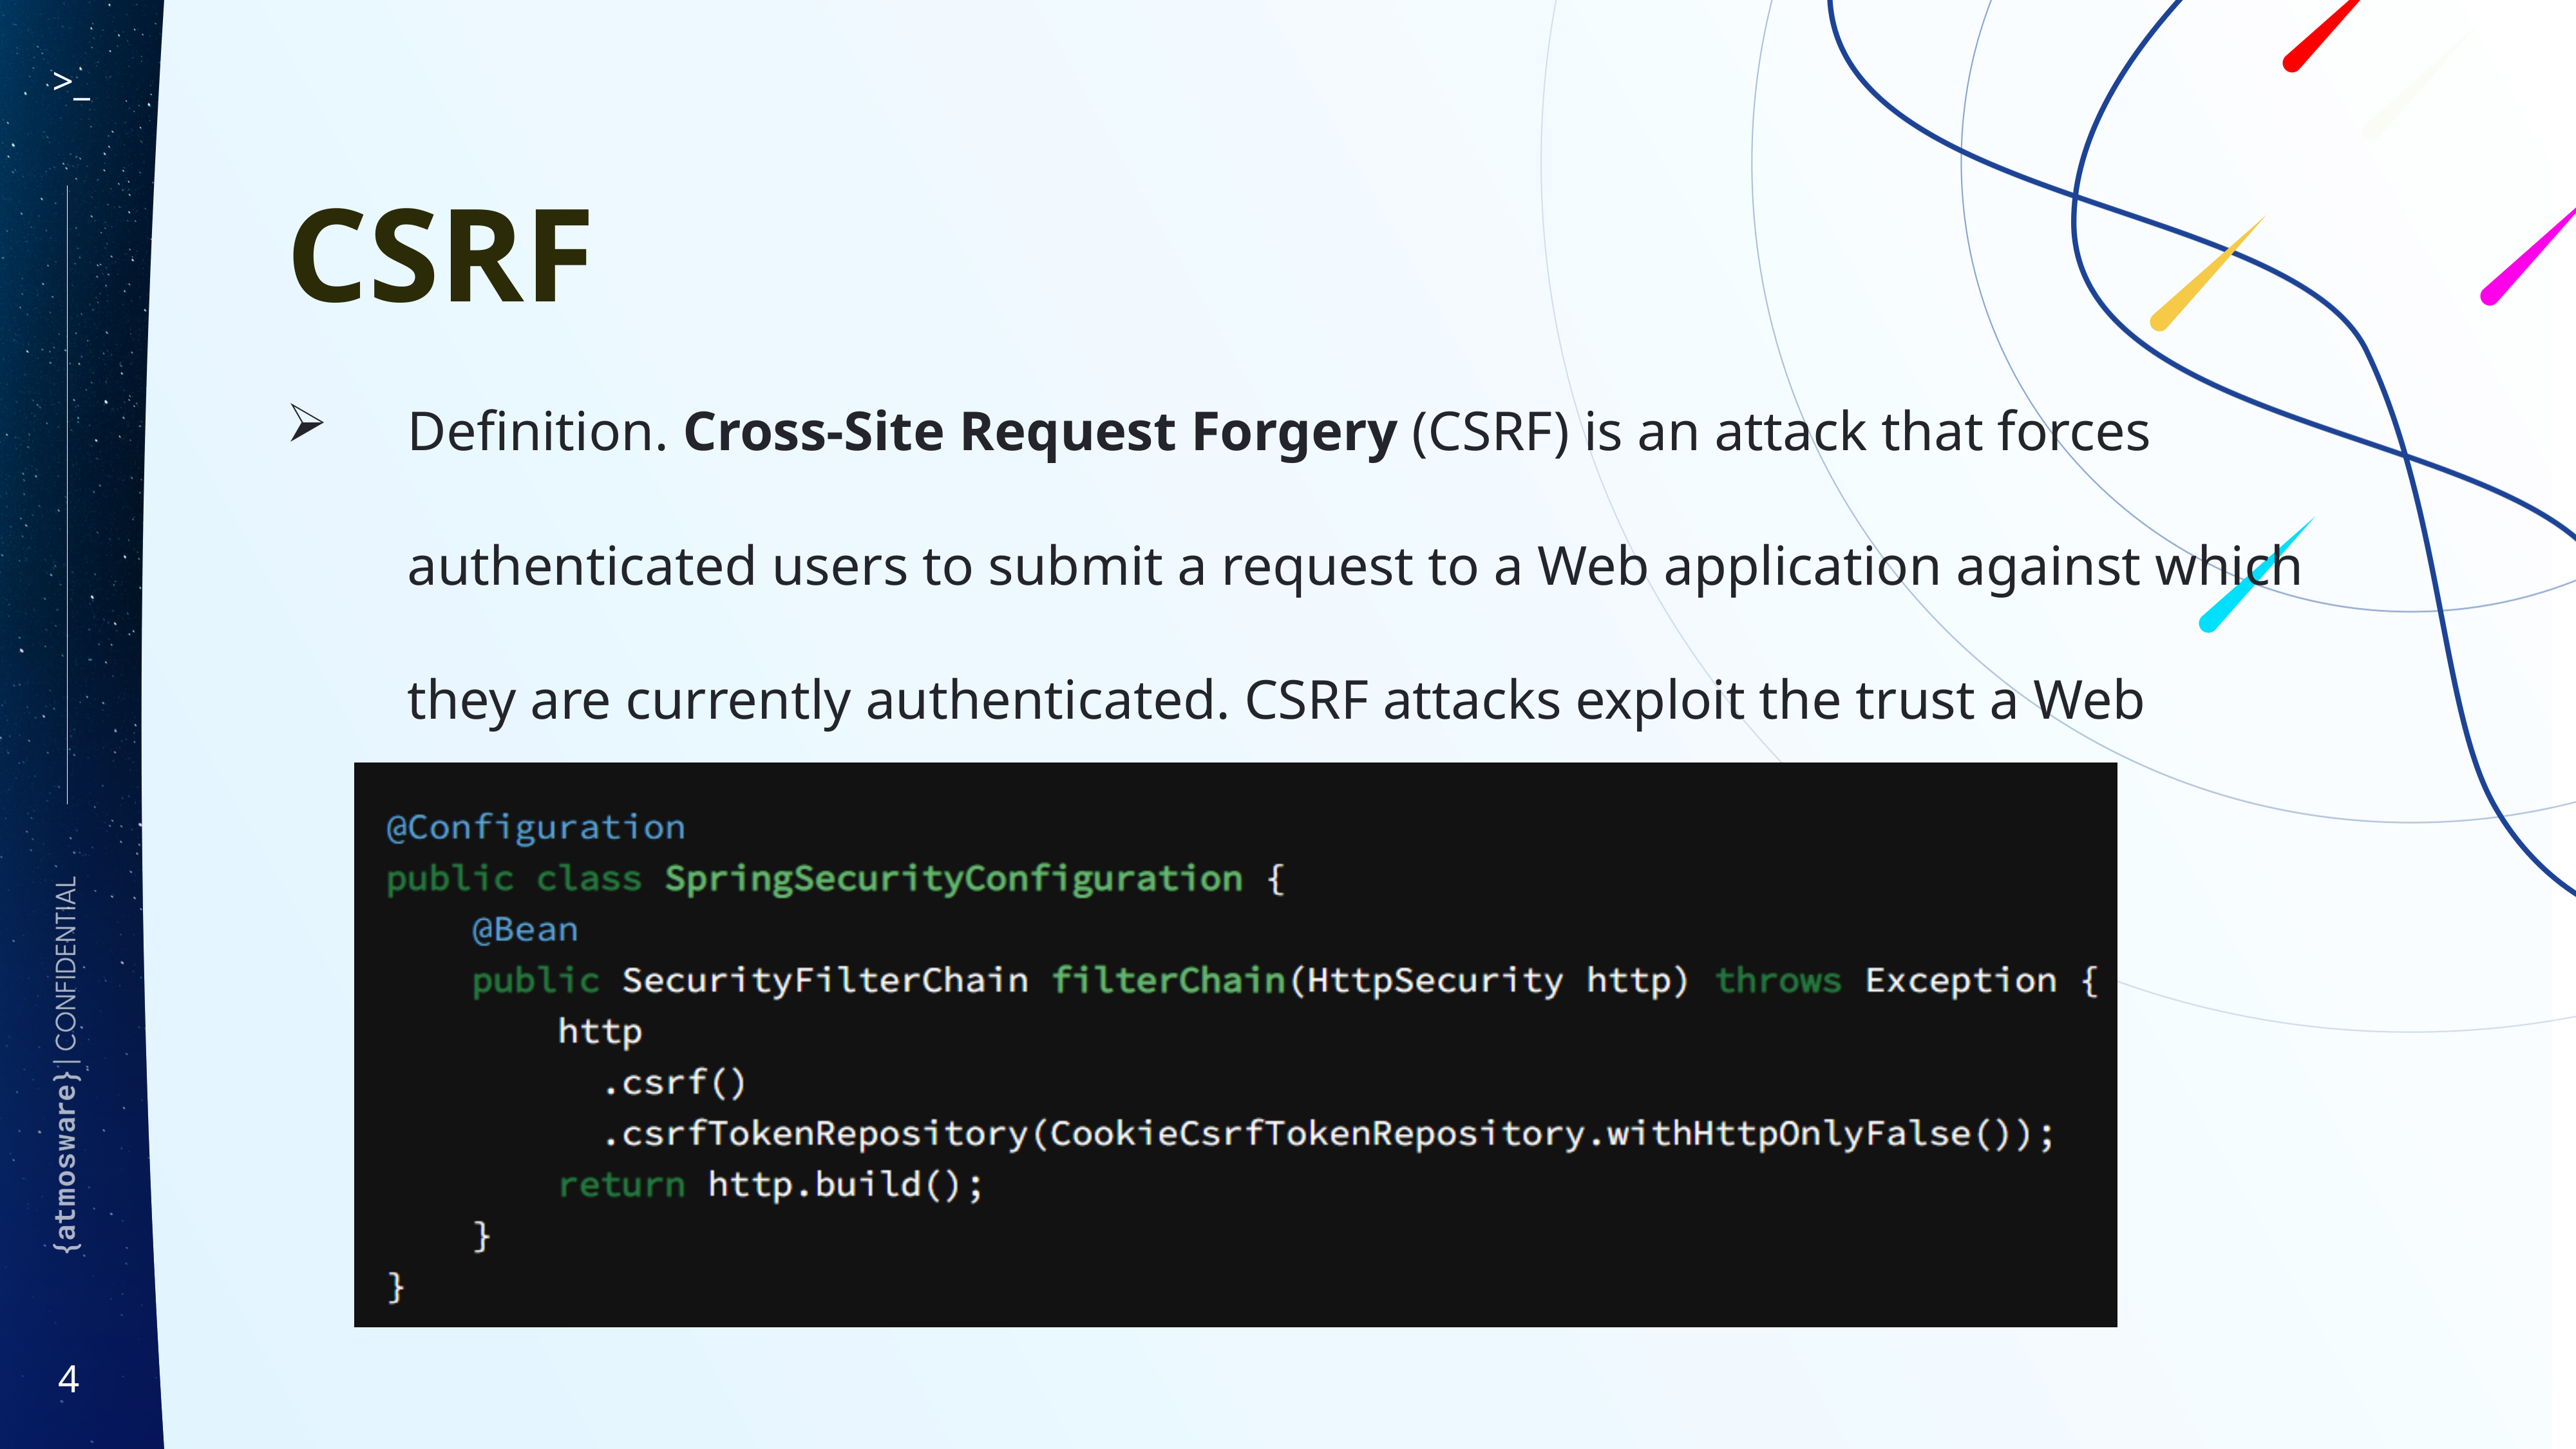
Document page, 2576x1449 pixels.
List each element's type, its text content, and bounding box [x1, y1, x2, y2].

text_box 4 [52, 1260, 122, 1406]
picture [0, 0, 2576, 1449]
text_box CSRF Definition. Cross-Site Request Forgery (CSRF) is an attack that forces authenticated users to submit a request to a Web application against which they are currently authenticated. CSRF attacks exploit the trust a Web application has in an authenticated user. [281, 187, 2420, 869]
